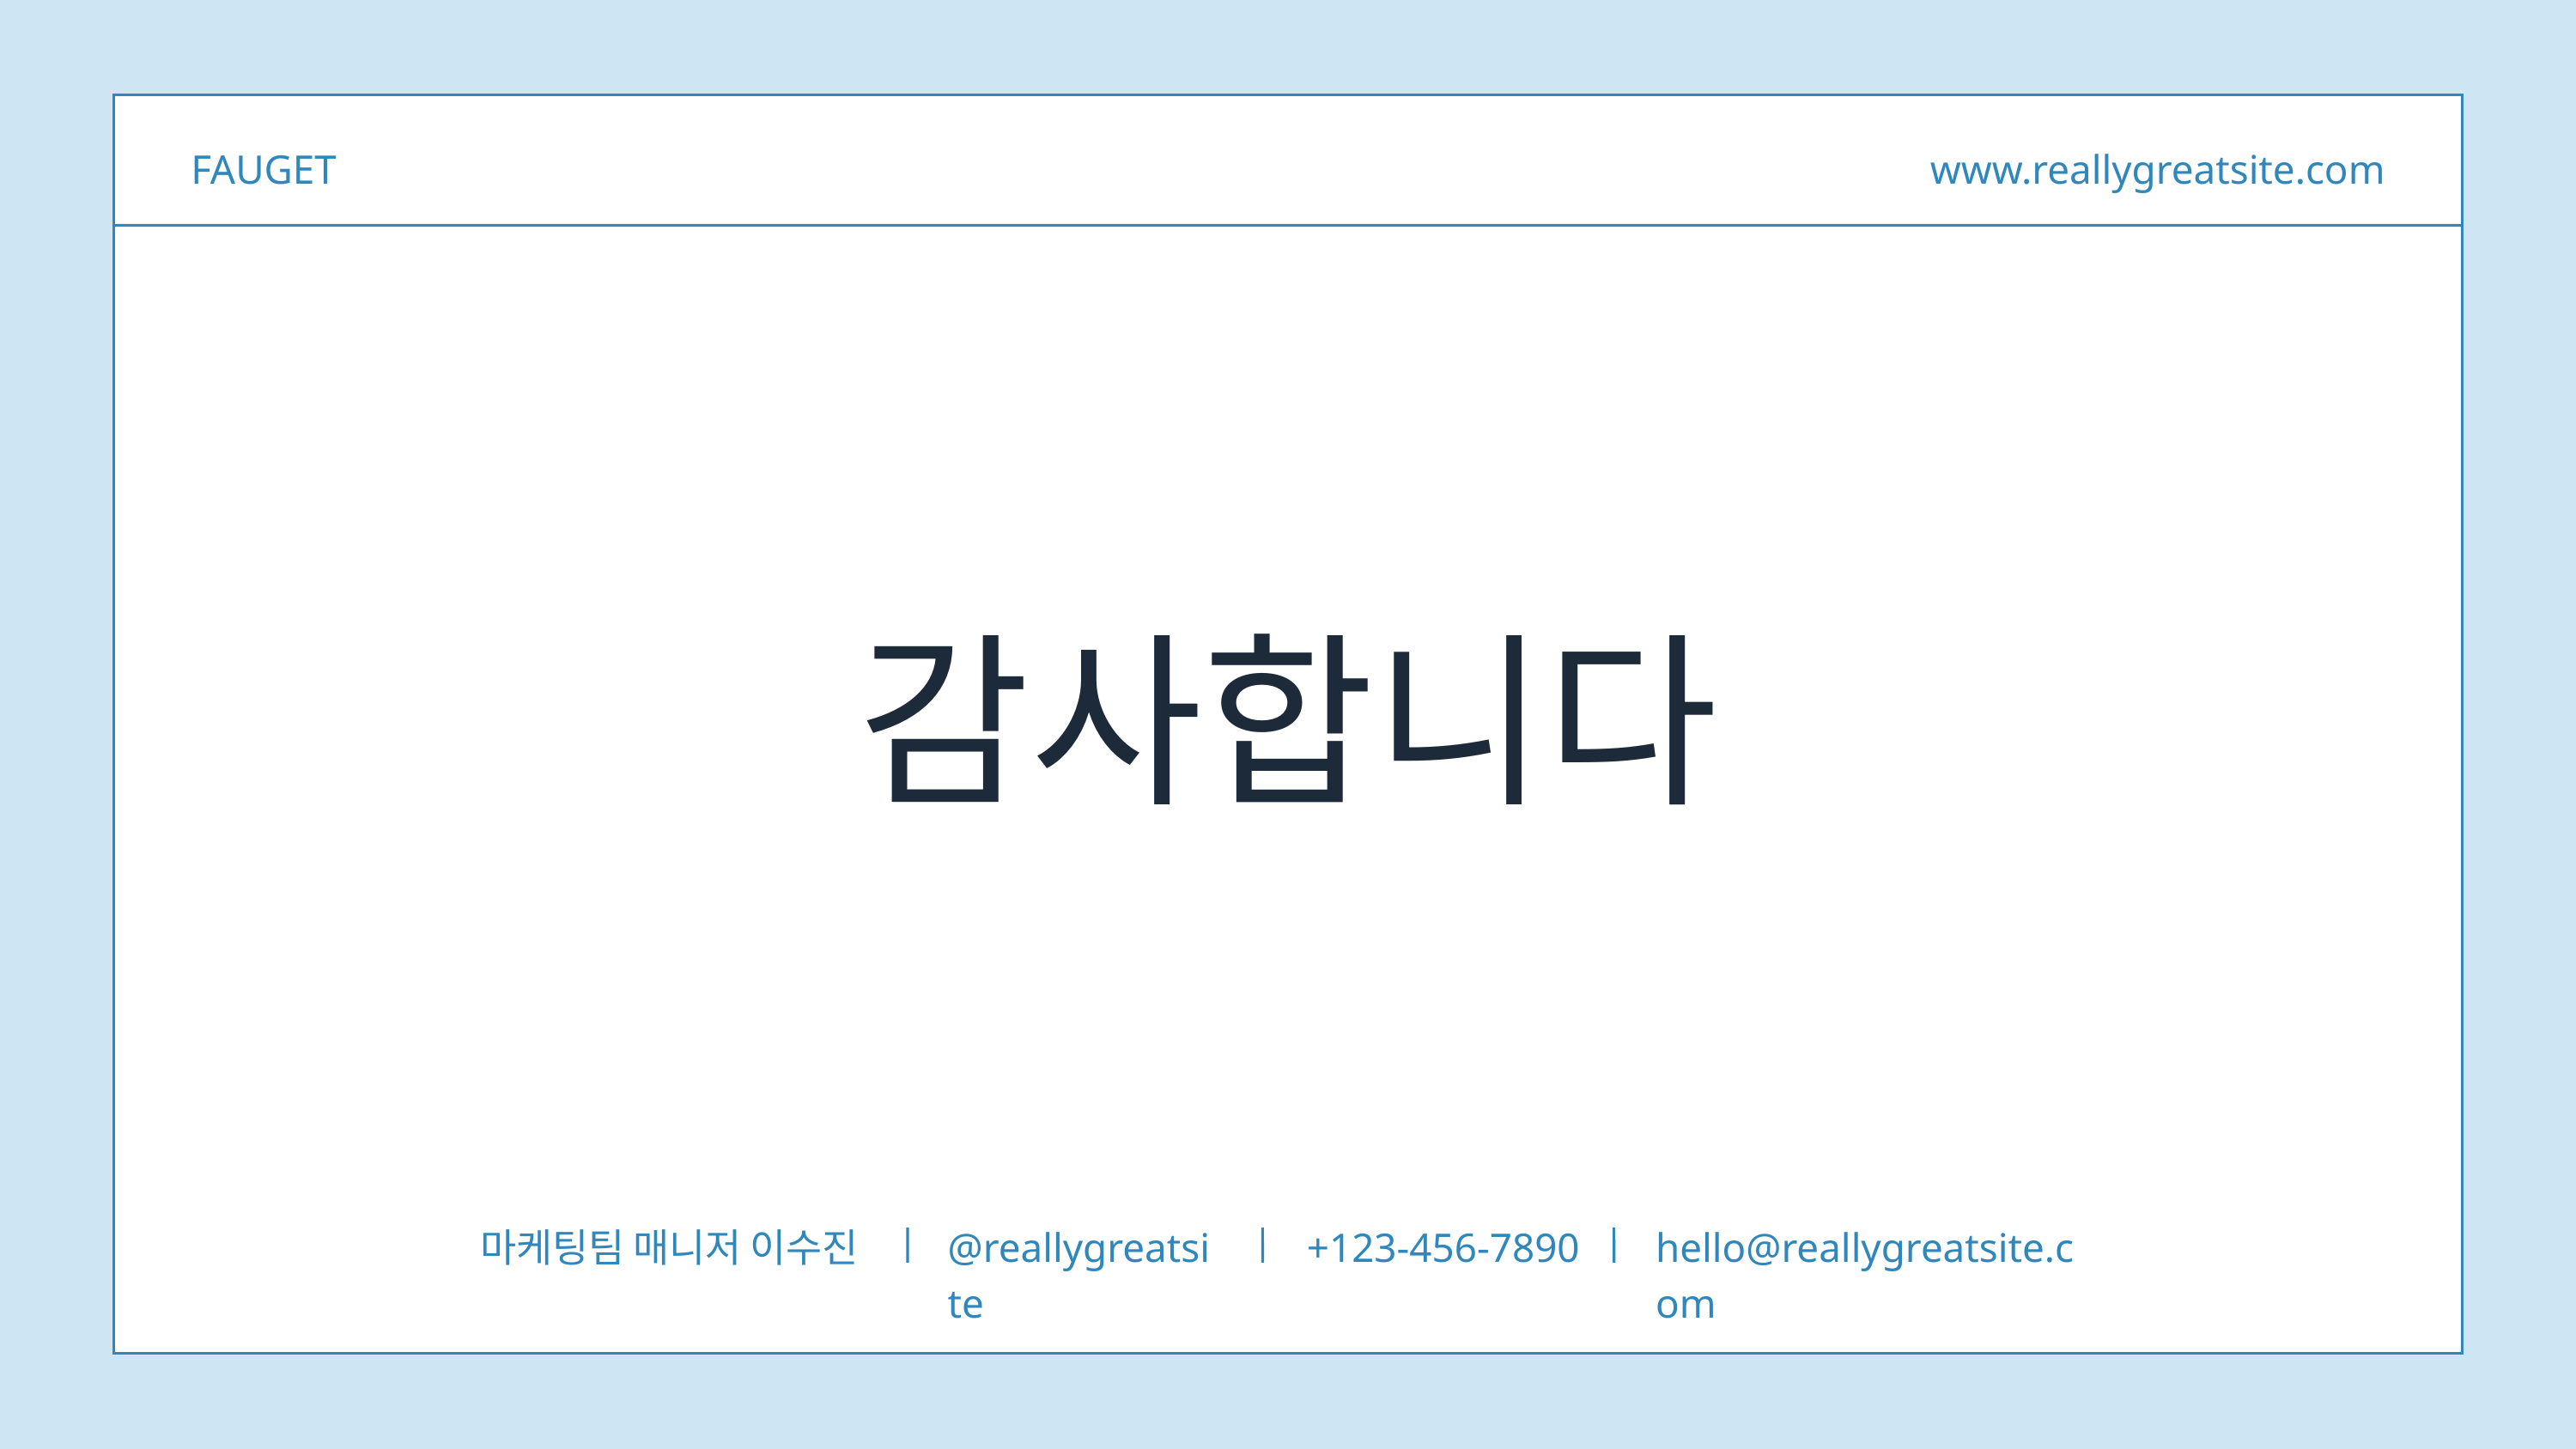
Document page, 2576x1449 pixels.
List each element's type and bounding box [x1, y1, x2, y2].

text_box [113, 94, 2463, 1354]
